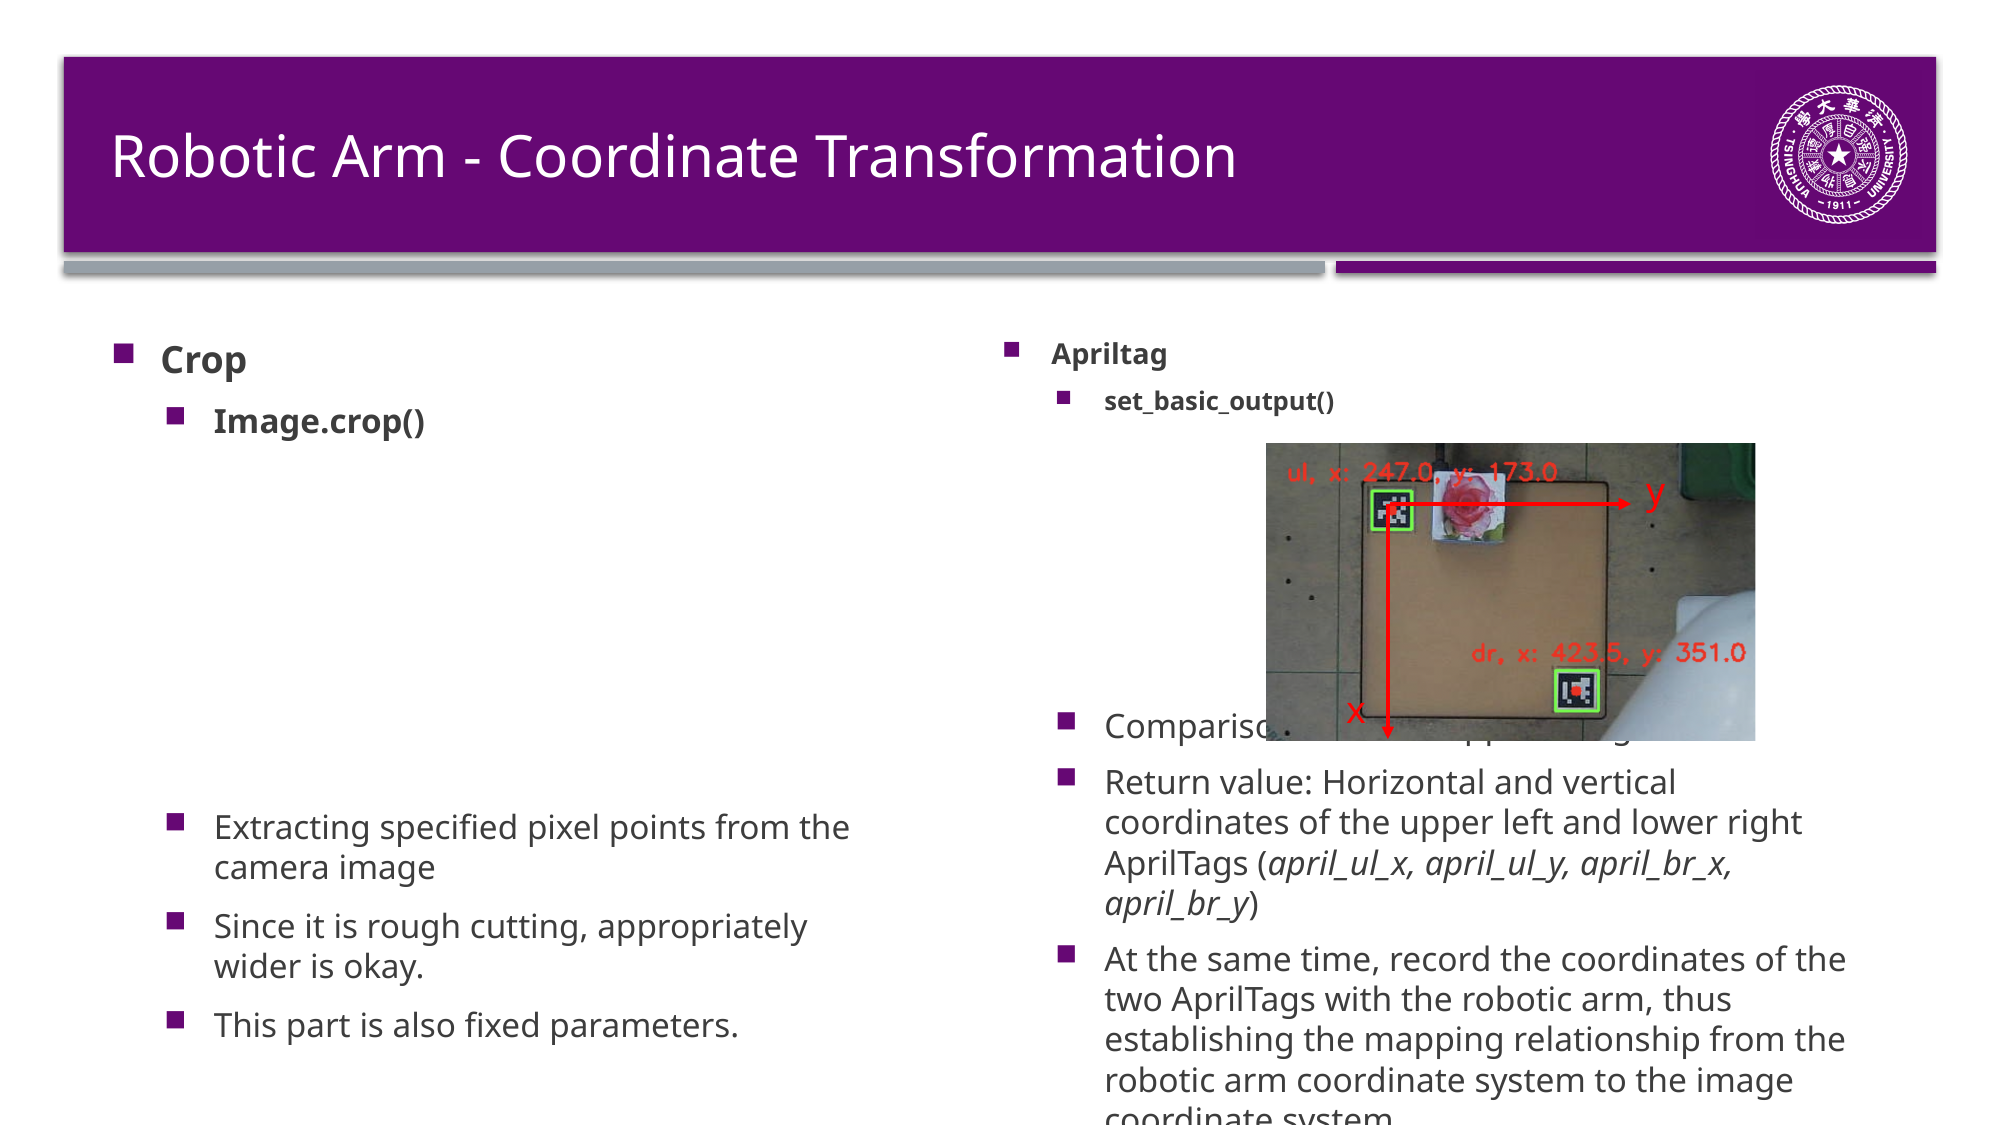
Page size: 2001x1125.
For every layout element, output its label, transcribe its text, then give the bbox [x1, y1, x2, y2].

list Crop Image.crop() Extracting specified pixel points from the camera image Since it is rough cutting, appropriately wider is okay. This part is also fixed parameters. [95, 328, 886, 1125]
title Robotic Arm - Coordinate Transformation [95, 71, 1756, 238]
picture [1755, 70, 1922, 239]
picture [1265, 442, 1756, 741]
text_box Apriltag set_basic_output() Comparison on the cropped image Return value: Horizontal and vertical coordinates of the upper left and lower right AprilTags (april_ul_x, april_ul_y, april_br_x, april_br_y) At the same time, record the coordinates of the two AprilTags with the robotic arm, thus establishing the mapping relationship from the robotic arm coordinate system to the image coordinate system. [986, 328, 1863, 1125]
